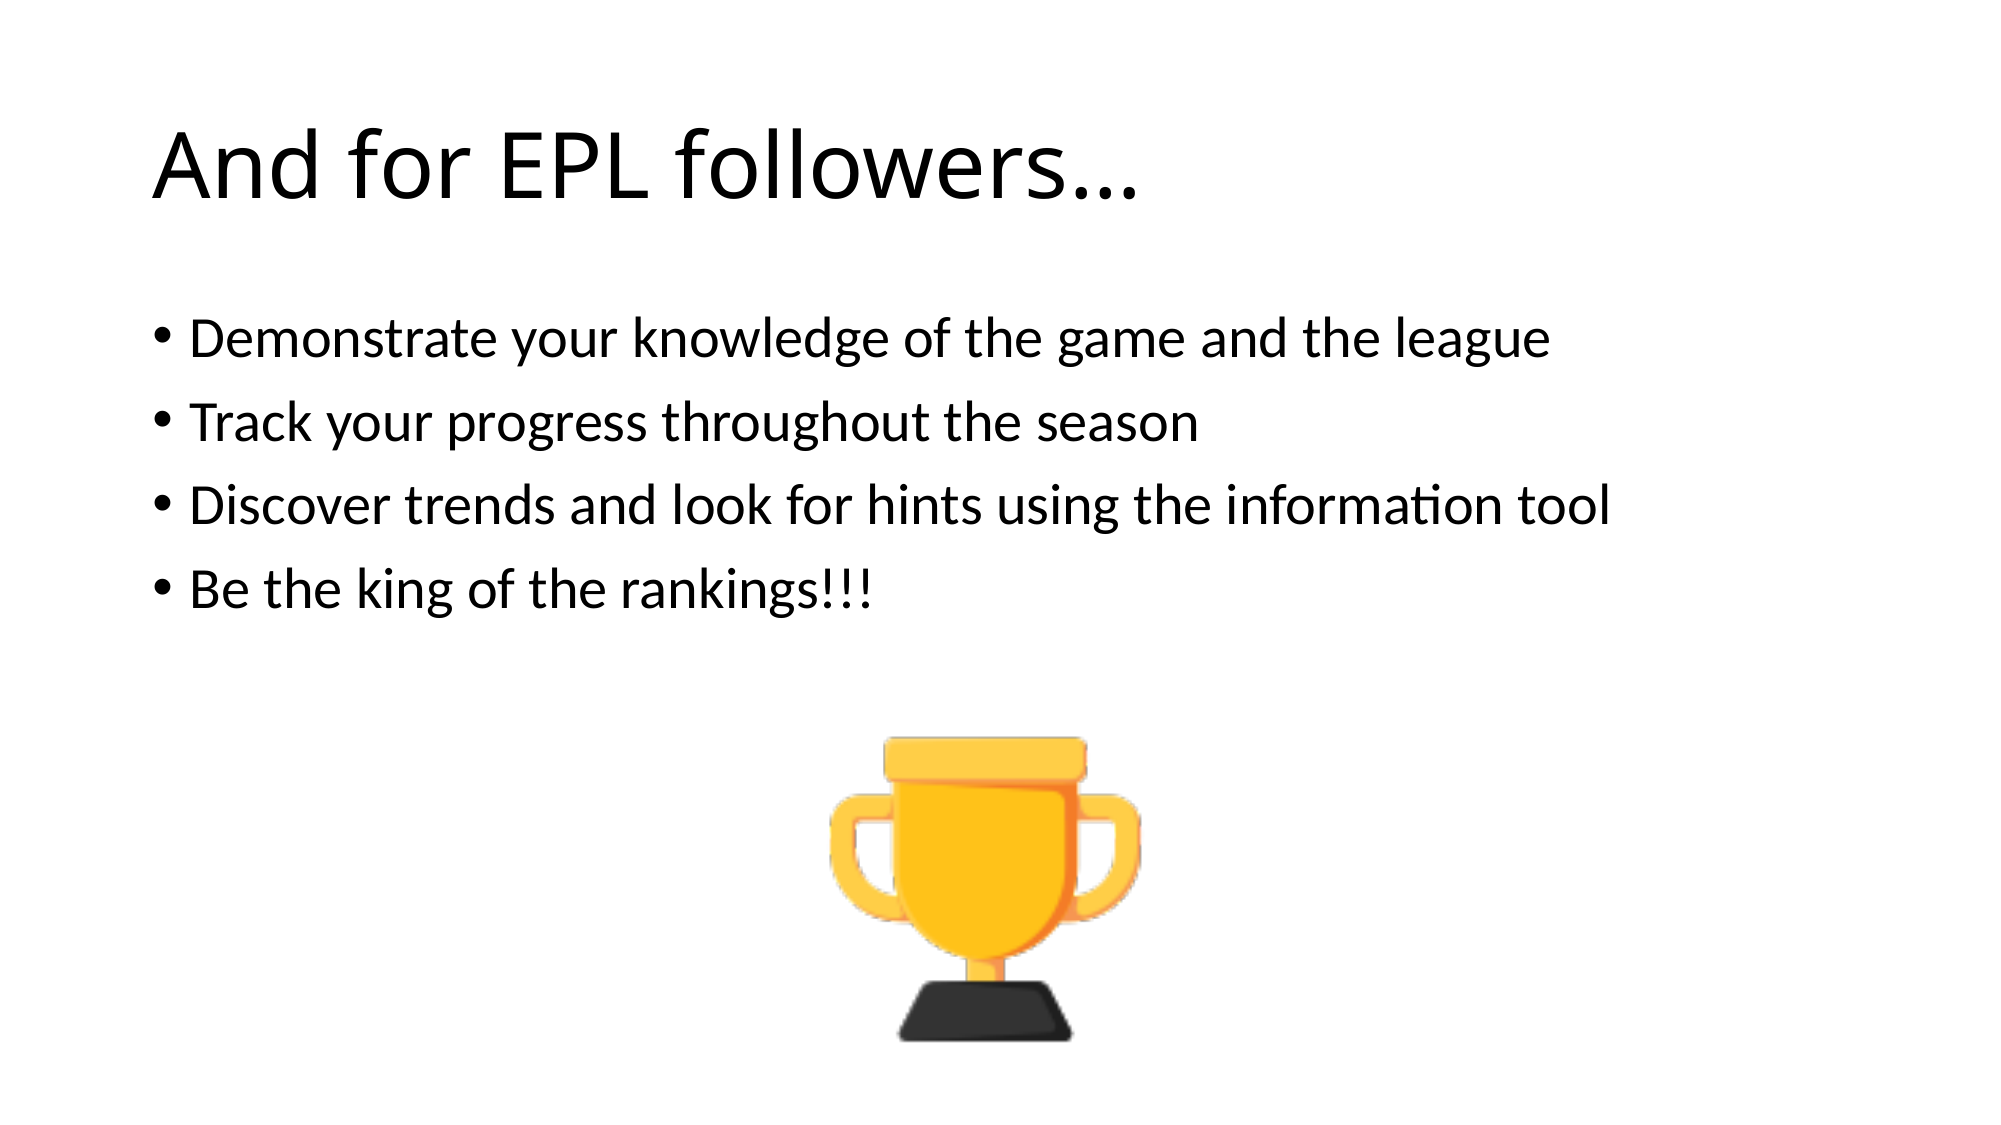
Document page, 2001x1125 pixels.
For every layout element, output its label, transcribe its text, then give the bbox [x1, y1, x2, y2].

title And for EPL followers… [137, 59, 1863, 278]
list Demonstrate your knowledge of the game and the league Track your progress throughout the season Discover trends and look for hints using the information tool Be the king of the rankings!!! [137, 299, 1863, 663]
picture [784, 688, 1189, 1093]
